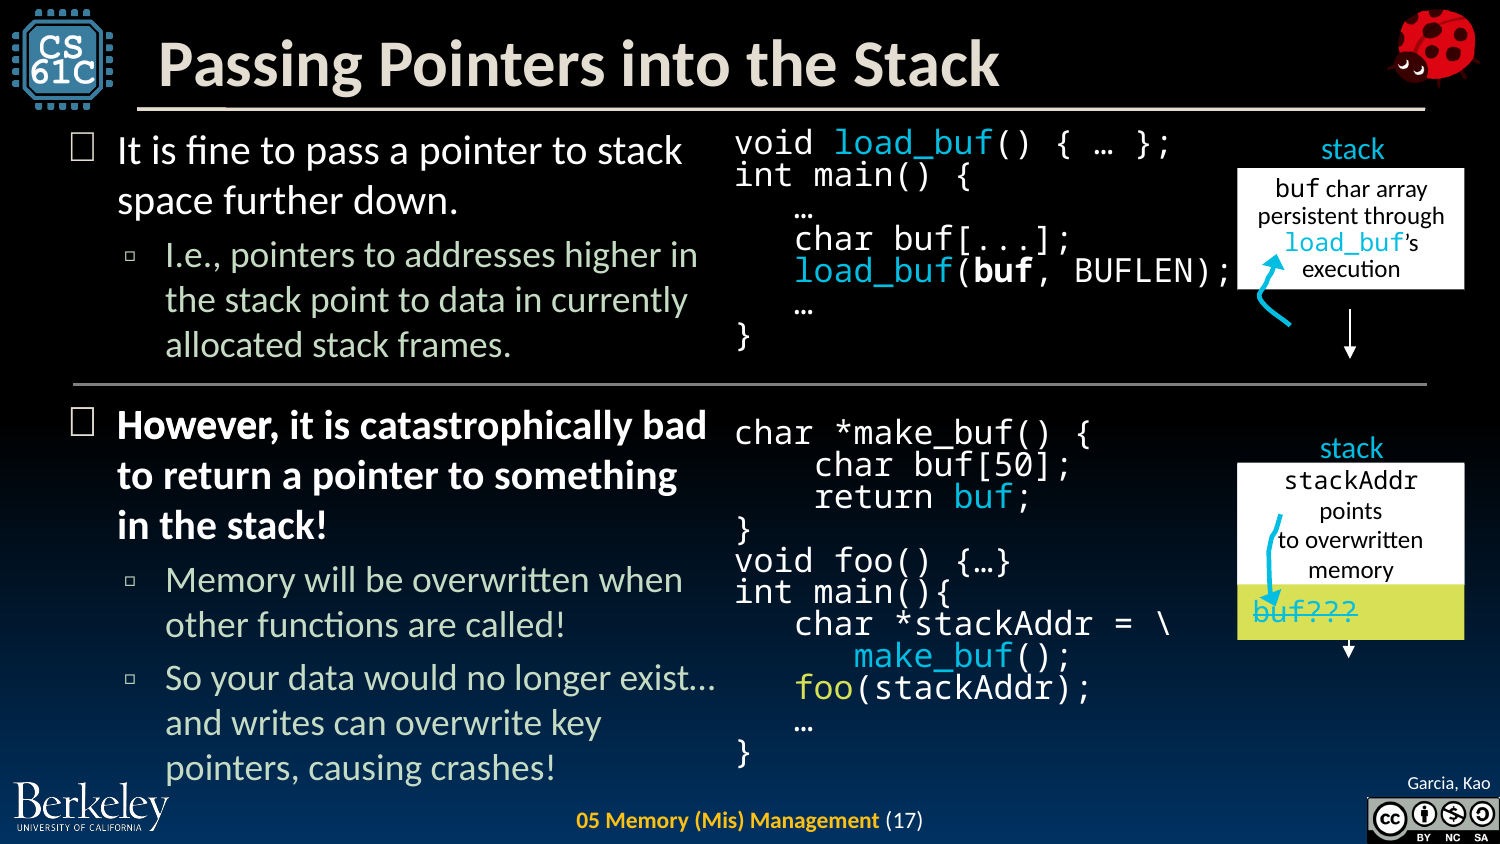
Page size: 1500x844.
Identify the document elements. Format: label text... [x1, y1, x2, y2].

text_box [1237, 647, 1465, 659]
text_box char *make_buf() { char buf[50]; return buf; } void foo() {…} int main(){ char *stackAddr = \ make_buf(); foo(stackAddr); … } [740, 411, 1294, 778]
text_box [1237, 419, 1465, 583]
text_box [1237, 583, 1465, 641]
list It is fine to pass a pointer to stack space further down. I.e., pointers to addresses higher in the stack point to data in currently allocated stack frames. [35, 111, 740, 366]
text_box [1237, 120, 1465, 360]
title Passing Pointers into the Stack [137, 9, 1430, 104]
picture [1367, 797, 1500, 844]
picture [1385, 5, 1485, 92]
text_box void load_buf() { … }; int main() { … char buf[...]; load_buf(buf, BUFLEN); … } [718, 121, 1234, 361]
picture [13, 782, 169, 831]
picture [12, 9, 113, 110]
text_box However, it is catastrophically bad to return a pointer to something in the stack! Memory will be overwritten when other functions are called! So your data would no longer exist…and writes can overwrite key pointers, causing crashes! [35, 386, 740, 792]
